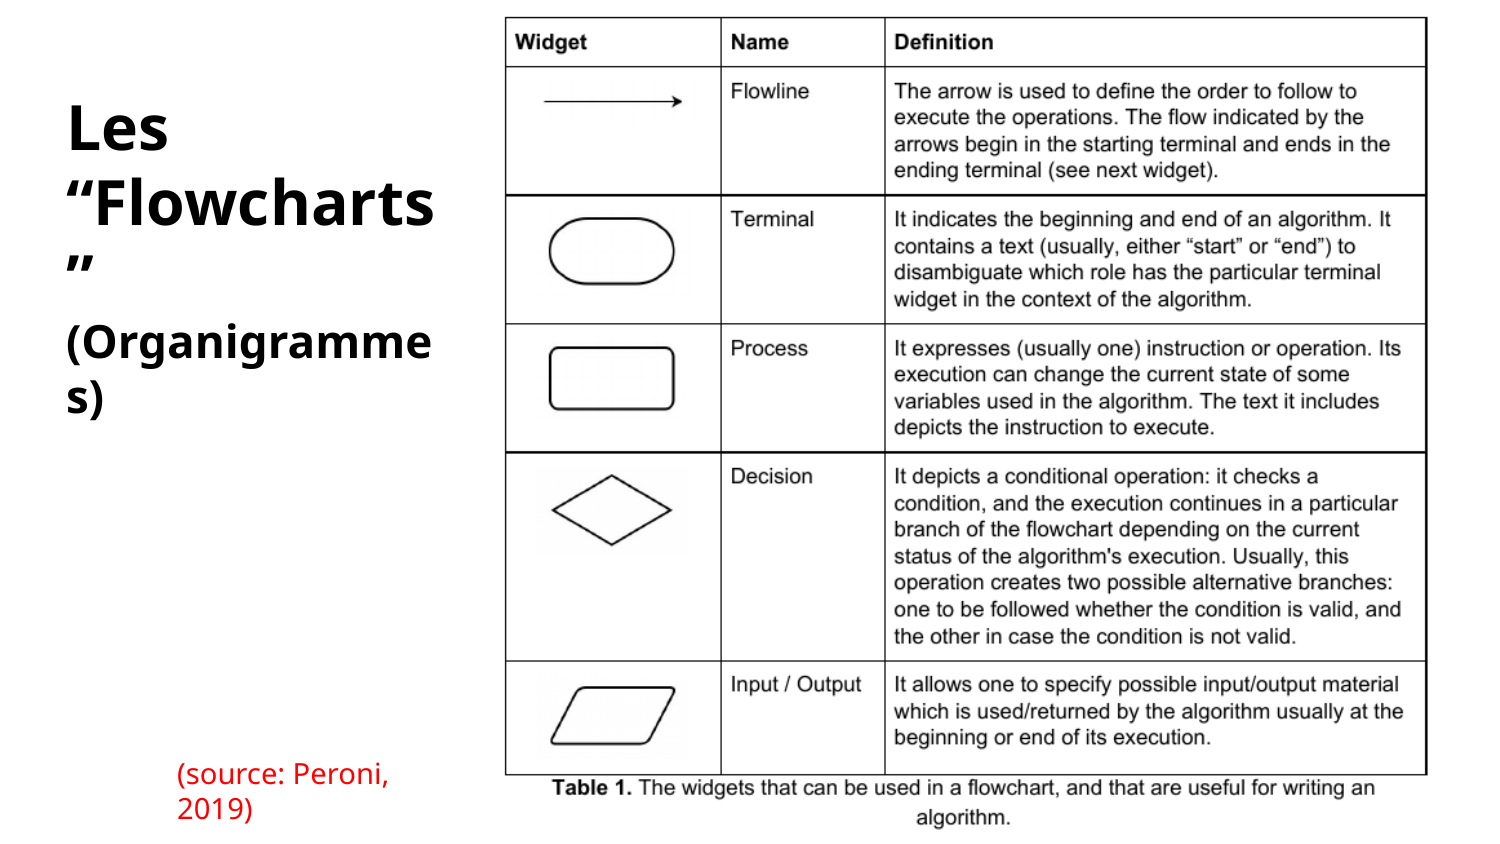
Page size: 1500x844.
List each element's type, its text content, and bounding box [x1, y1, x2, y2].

text_box (source: Peroni, 2019) [162, 740, 463, 823]
picture [468, 0, 1500, 844]
title Les “Flowcharts” (Organigrammes) [51, 72, 463, 176]
